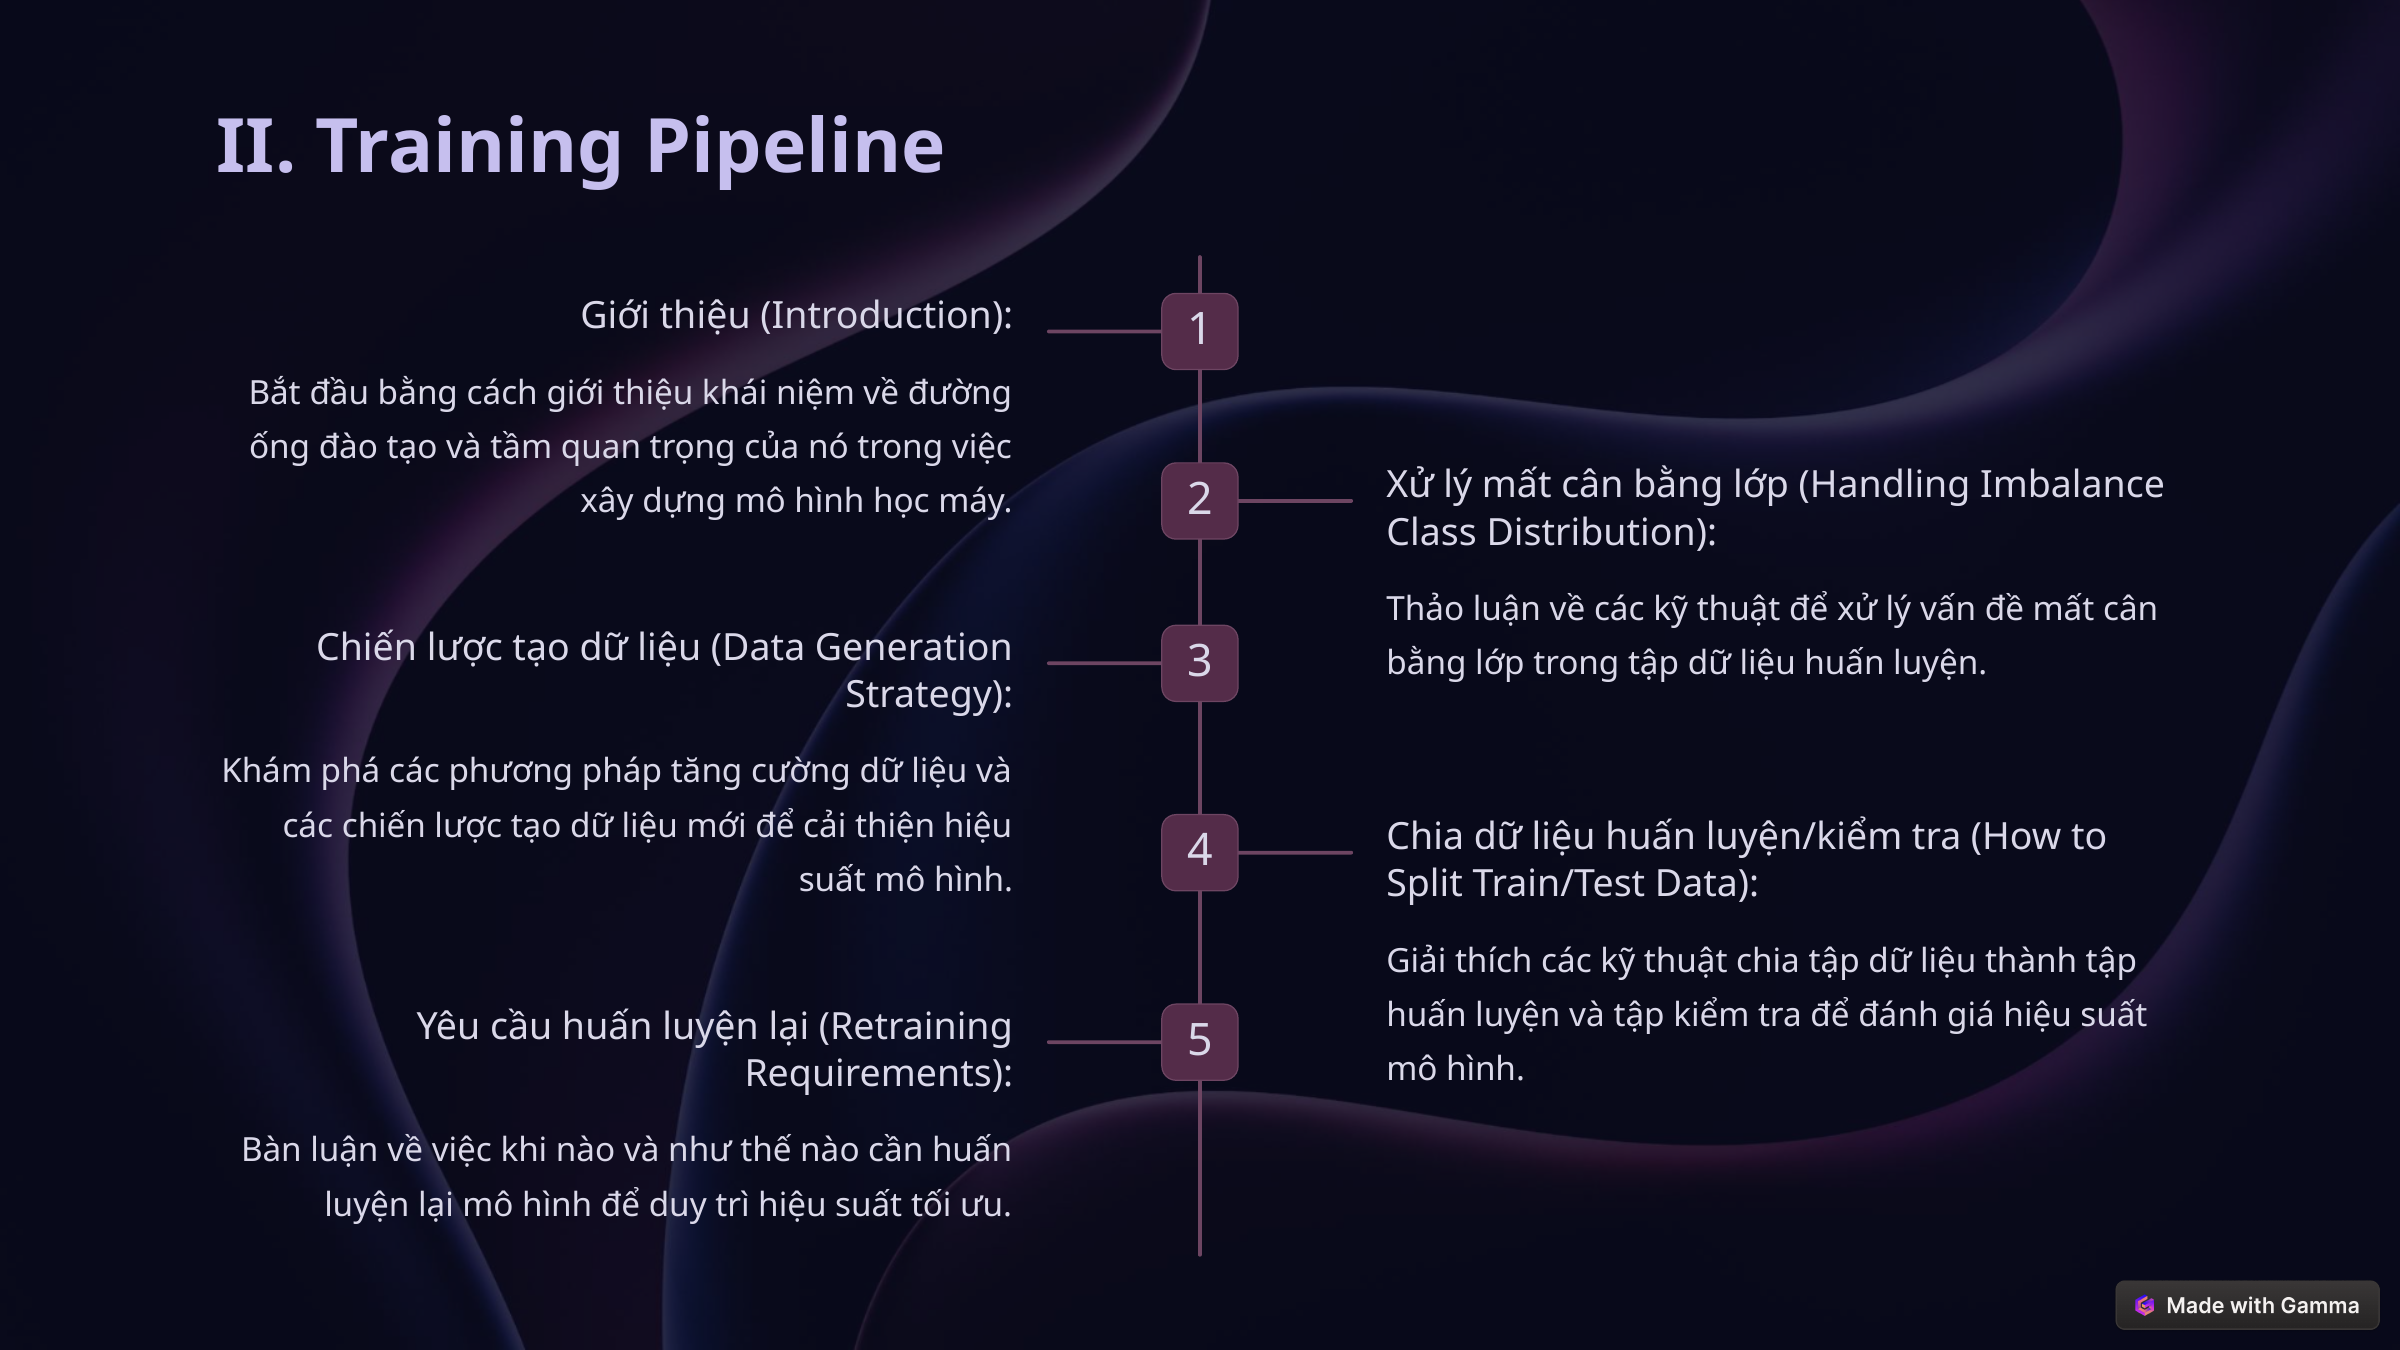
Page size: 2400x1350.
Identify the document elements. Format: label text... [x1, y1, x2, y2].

text_box [1239, 499, 1354, 503]
text_box Xử lý mất cân bằng lớp (Handling Imbalance Class Distribution): [1386, 458, 2184, 553]
text_box [1046, 661, 1161, 666]
text_box Yêu cầu huấn luyện lại (Retraining Requirements): [216, 999, 1014, 1094]
text_box Khám phá các phương pháp tăng cường dữ liệu và các chiến lược tạo dữ liệu mới để cải thiện hiệu suất mô hình. [216, 735, 1014, 899]
text_box [1161, 1004, 1239, 1081]
text_box Bàn luận về việc khi nào và như thế nào cần huấn luyện lại mô hình để duy trì hiệu suất tối ưu. [216, 1114, 1014, 1223]
text_box 1 [1191, 308, 1209, 355]
text_box Giải thích các kỹ thuật chia tập dữ liệu thành tập huấn luyện và tập kiểm tra để đánh giá hiệu suất mô hình. [1386, 924, 2184, 1034]
text_box Thảo luận về các kỹ thuật để xử lý vấn đề mất cân bằng lớp trong tập dữ liệu huấn luyện. [1386, 573, 2184, 682]
text_box [1161, 293, 1239, 370]
text_box [1161, 814, 1239, 891]
text_box [1198, 370, 1202, 462]
text_box Chia dữ liệu huấn luyện/kiểm tra (How to Split Train/Test Data): [1386, 810, 2184, 905]
text_box [1046, 1040, 1161, 1045]
text_box II. Training Pipeline [216, 93, 971, 188]
text_box 5 [1186, 1019, 1213, 1065]
text_box Bắt đầu bằng cách giới thiệu khái niệm về đường ống đào tạo và tầm quan trọng của nó trong việc xây dựng mô hình học máy. [216, 356, 1014, 520]
text_box 3 [1186, 640, 1213, 686]
text_box 4 [1186, 830, 1214, 876]
text_box [1239, 850, 1354, 855]
text_box Giới thiệu (Introduction): [561, 289, 1014, 337]
text_box [1198, 540, 1202, 625]
text_box [1198, 891, 1202, 1004]
text_box 2 [1186, 478, 1214, 524]
text_box [1198, 1081, 1202, 1257]
text_box [1161, 462, 1239, 540]
text_box [1198, 255, 1202, 293]
text_box [1046, 329, 1161, 334]
picture [2106, 1271, 2389, 1339]
text_box Chiến lược tạo dữ liệu (Data Generation Strategy): [216, 620, 1014, 716]
text_box [1198, 702, 1202, 814]
text_box [1161, 625, 1239, 702]
